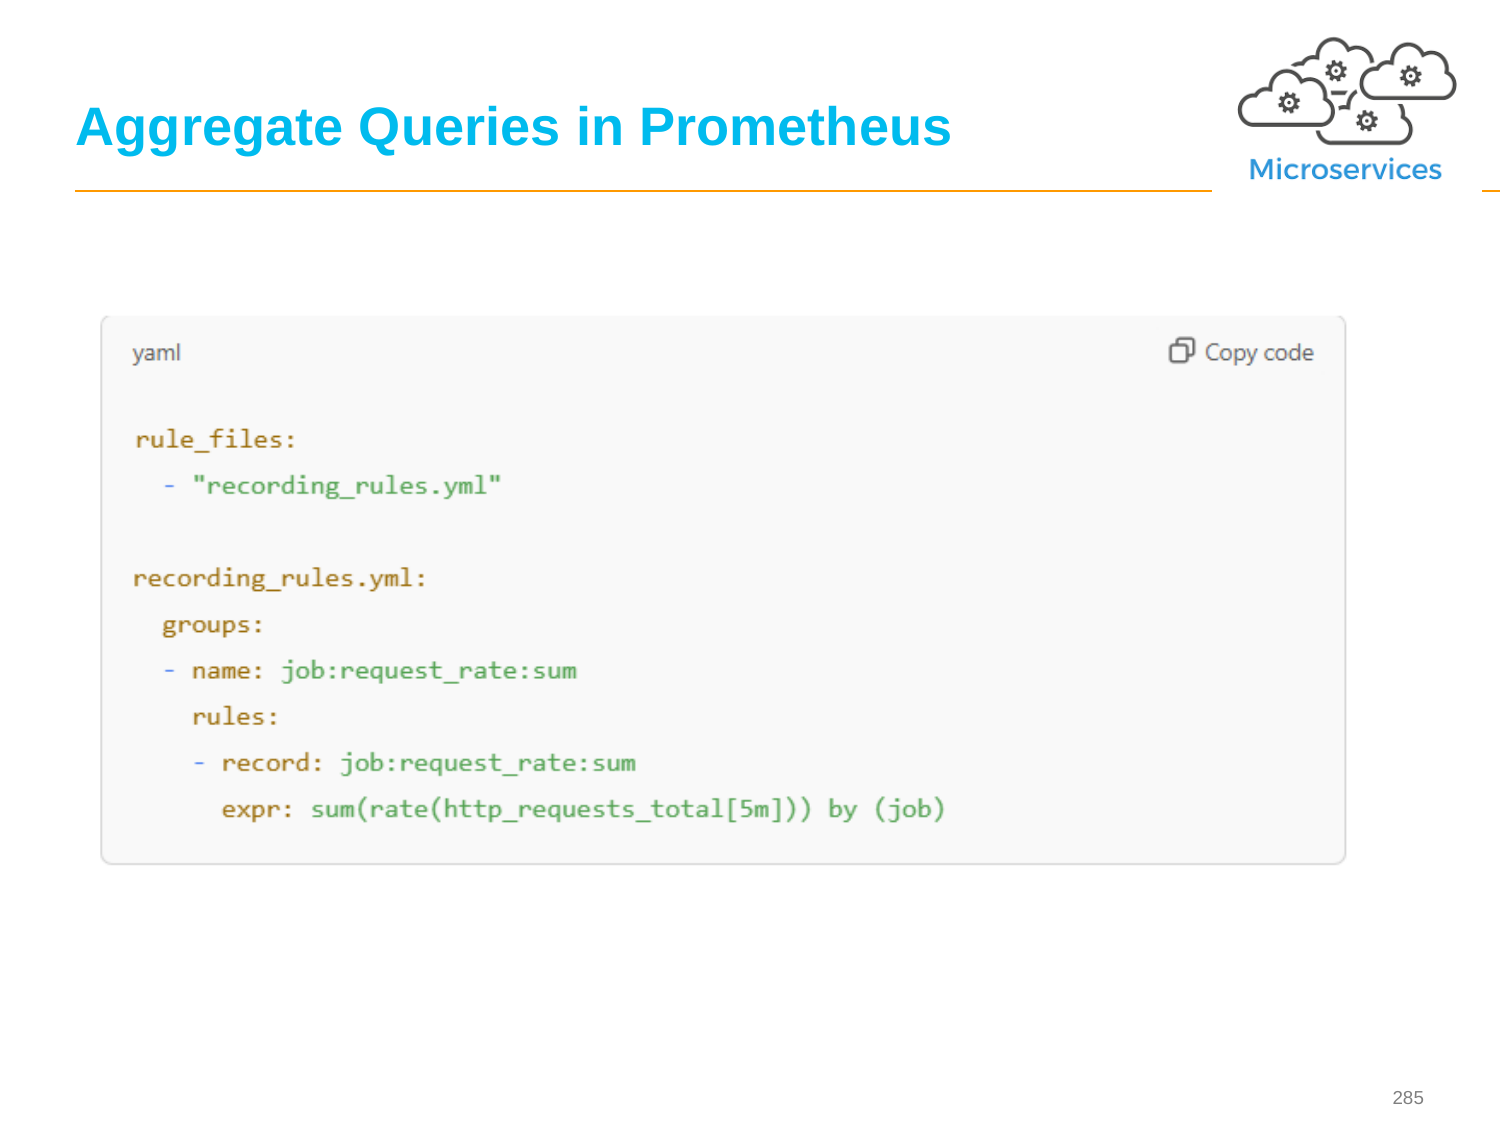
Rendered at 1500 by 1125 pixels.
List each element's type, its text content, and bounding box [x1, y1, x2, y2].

title Aggregate Queries in Prometheus [75, 27, 1422, 157]
picture [99, 306, 1351, 868]
picture [1212, 1, 1482, 203]
